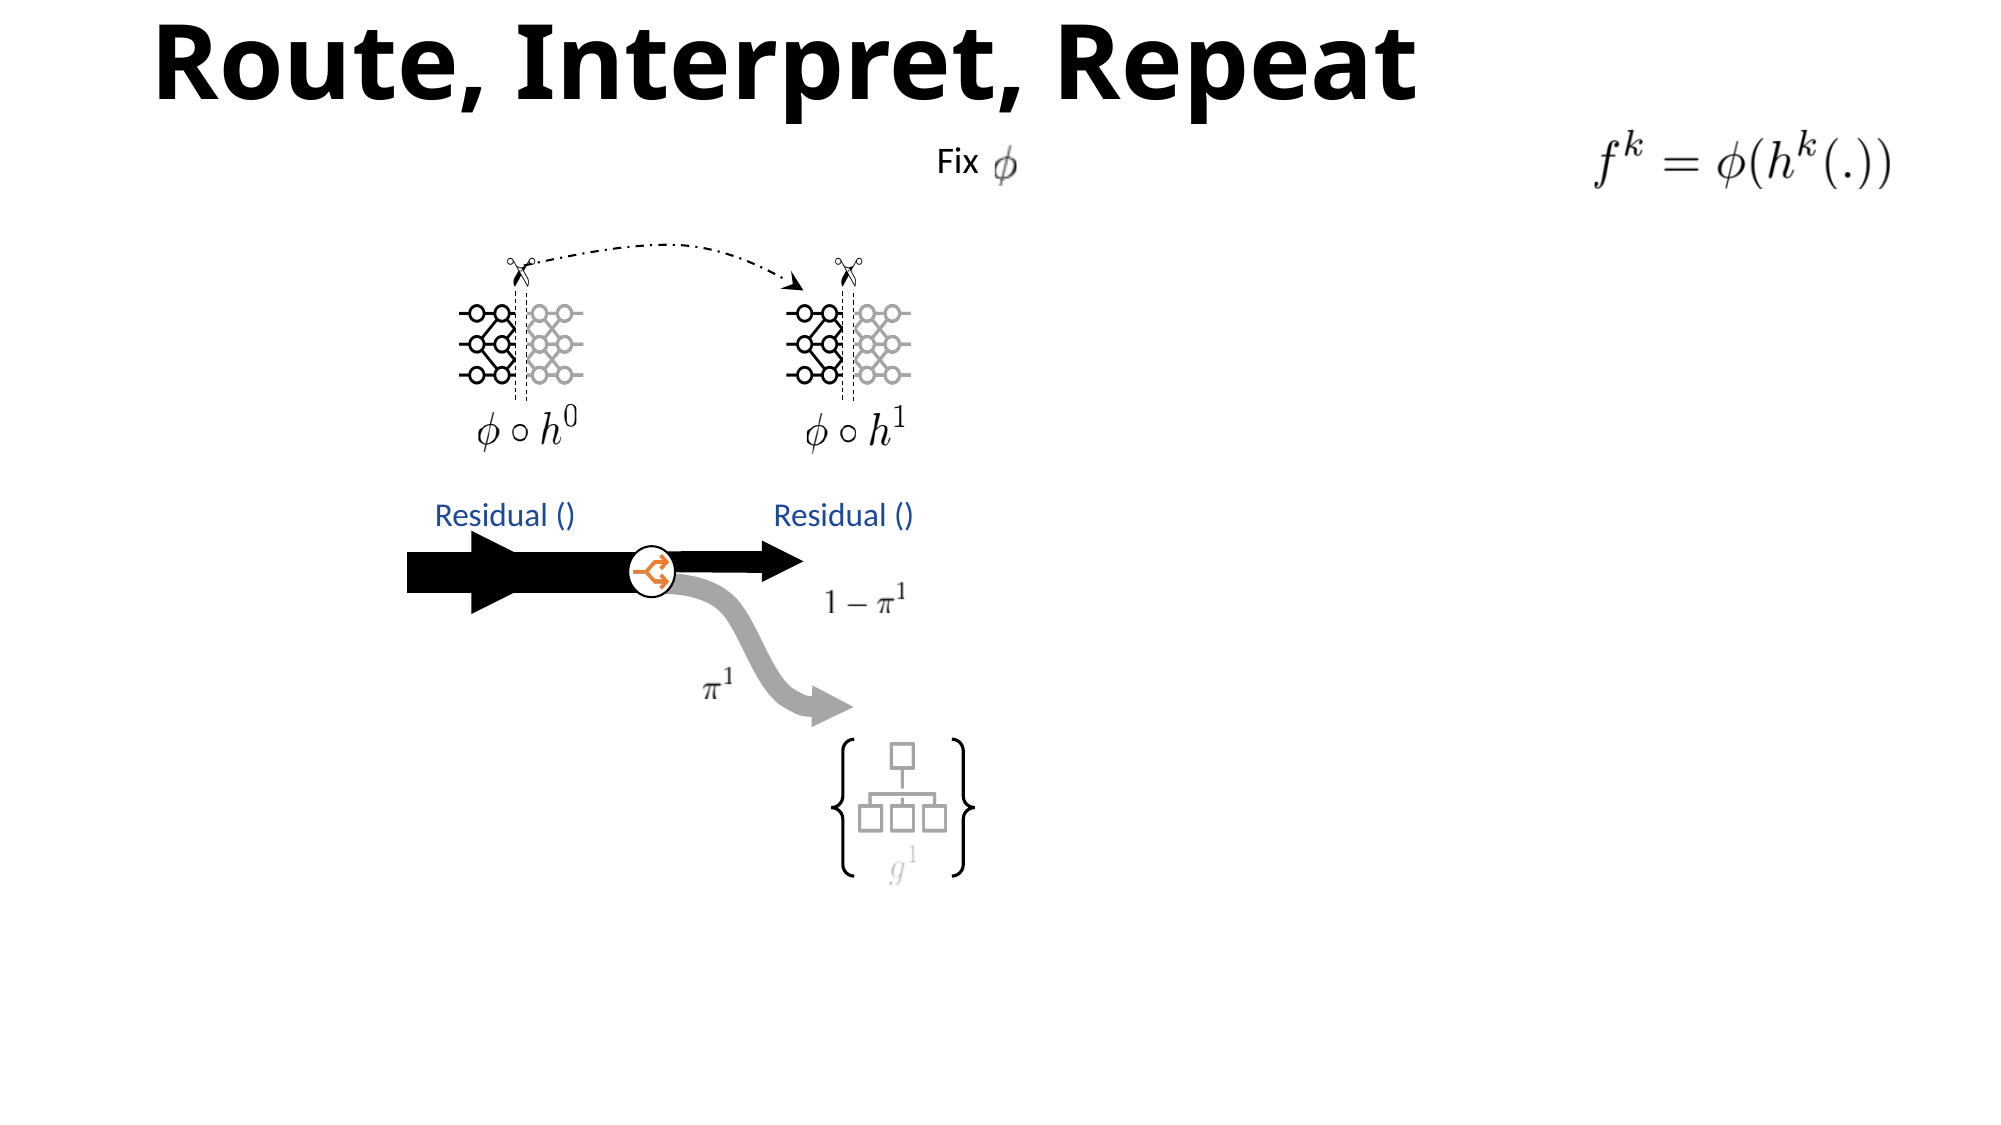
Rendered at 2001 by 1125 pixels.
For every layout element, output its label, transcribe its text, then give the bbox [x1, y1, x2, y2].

picture [858, 735, 947, 839]
picture [478, 417, 577, 452]
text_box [628, 546, 676, 598]
text_box Fix [922, 130, 1017, 189]
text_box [459, 256, 584, 417]
picture [825, 581, 905, 613]
picture [888, 843, 916, 885]
picture [994, 144, 1017, 186]
picture [702, 666, 732, 699]
text_box [673, 583, 854, 712]
picture [806, 417, 905, 454]
picture [1594, 129, 1890, 189]
text_box [567, 243, 786, 290]
text_box Route, Interpret, Repeat [135, 0, 1477, 130]
text_box [831, 738, 975, 877]
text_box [786, 256, 911, 417]
